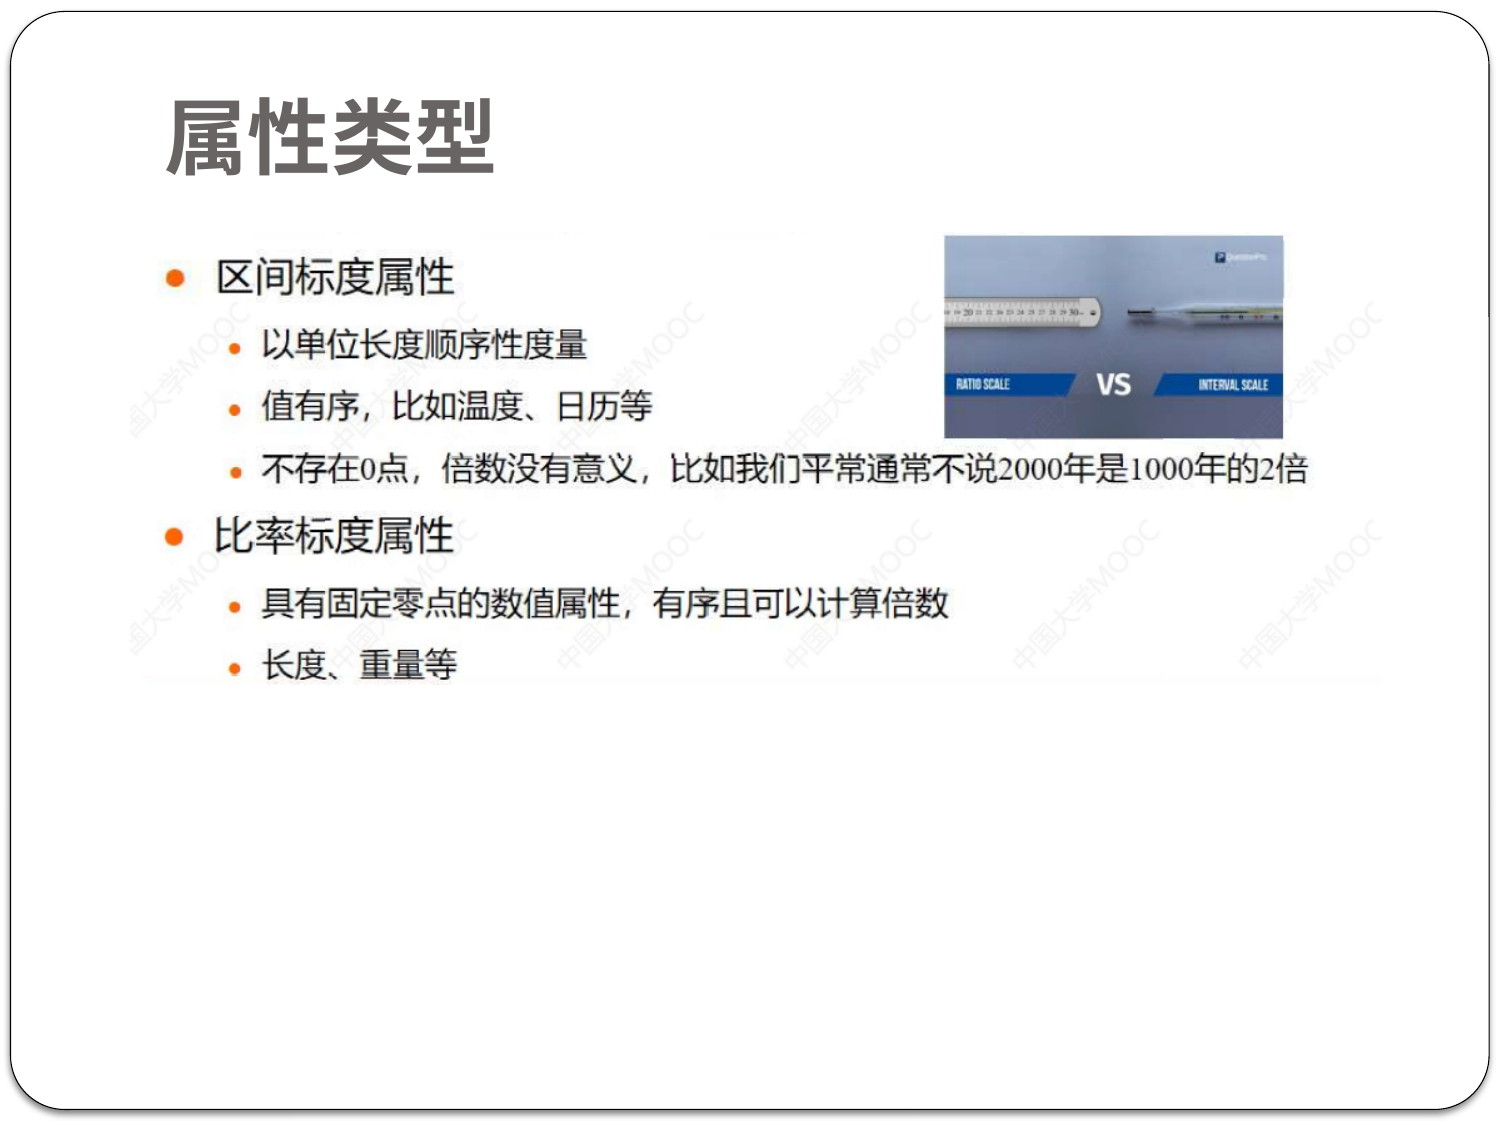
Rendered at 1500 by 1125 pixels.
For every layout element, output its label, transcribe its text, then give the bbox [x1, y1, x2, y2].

title 属性类型 [150, 45, 1425, 233]
picture [129, 232, 1382, 686]
